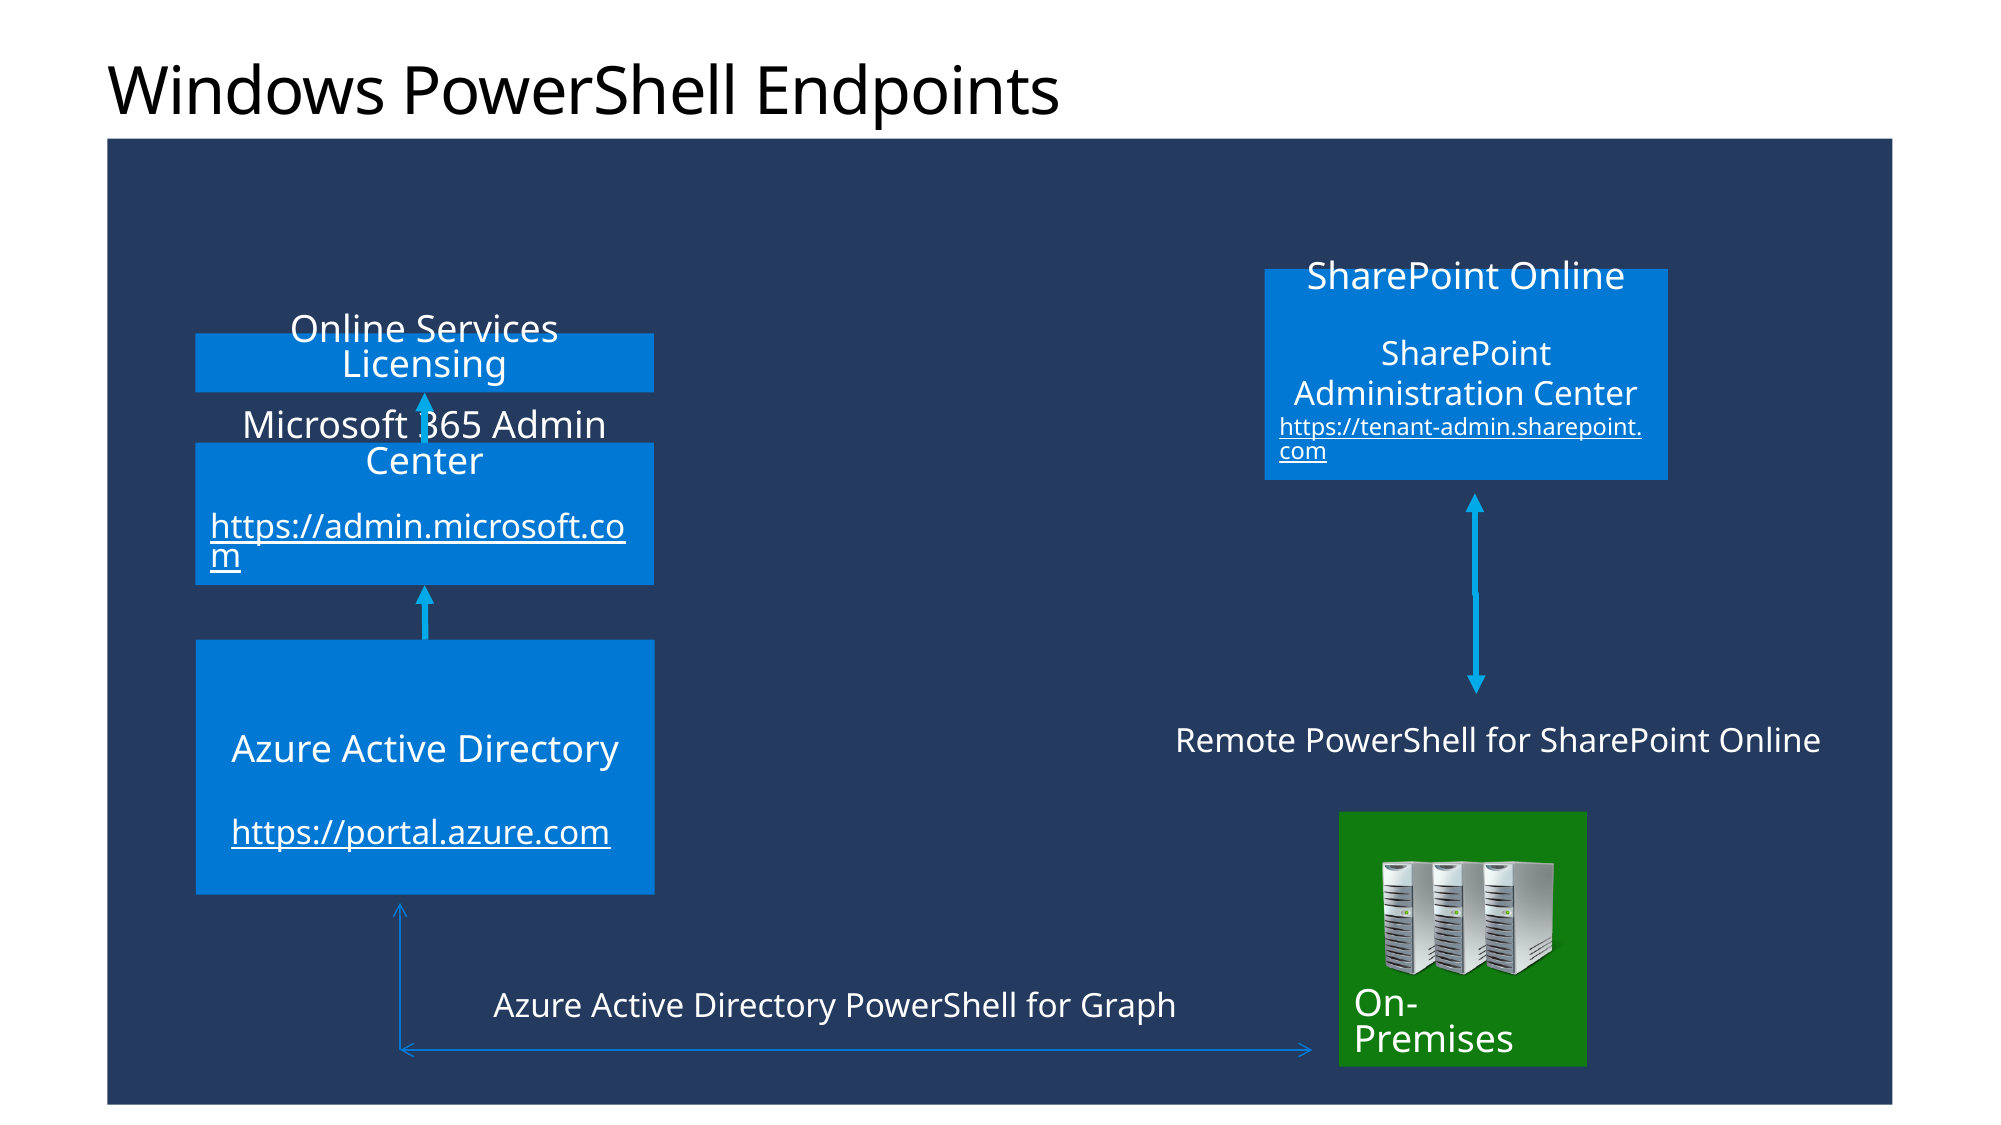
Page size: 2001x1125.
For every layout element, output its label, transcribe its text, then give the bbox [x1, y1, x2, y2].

text_box Azure Active Directory PowerShell for Graph [493, 984, 1179, 1025]
text_box On-Premises [1338, 811, 1587, 1067]
text_box Microsoft 365 Admin Center https://admin.microsoft.com [195, 442, 654, 586]
text_box [107, 138, 1893, 1105]
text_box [1382, 861, 1568, 977]
text_box SharePoint Online SharePoint Administration Center https://tenant-admin.sharepoint.com [1264, 268, 1668, 480]
title Windows PowerShell Endpoints [107, 52, 1893, 129]
text_box Azure Active Directory https://portal.azure.com [195, 639, 655, 895]
text_box Online Services Licensing [195, 333, 654, 393]
text_box Remote PowerShell for SharePoint Online [1175, 719, 2000, 760]
